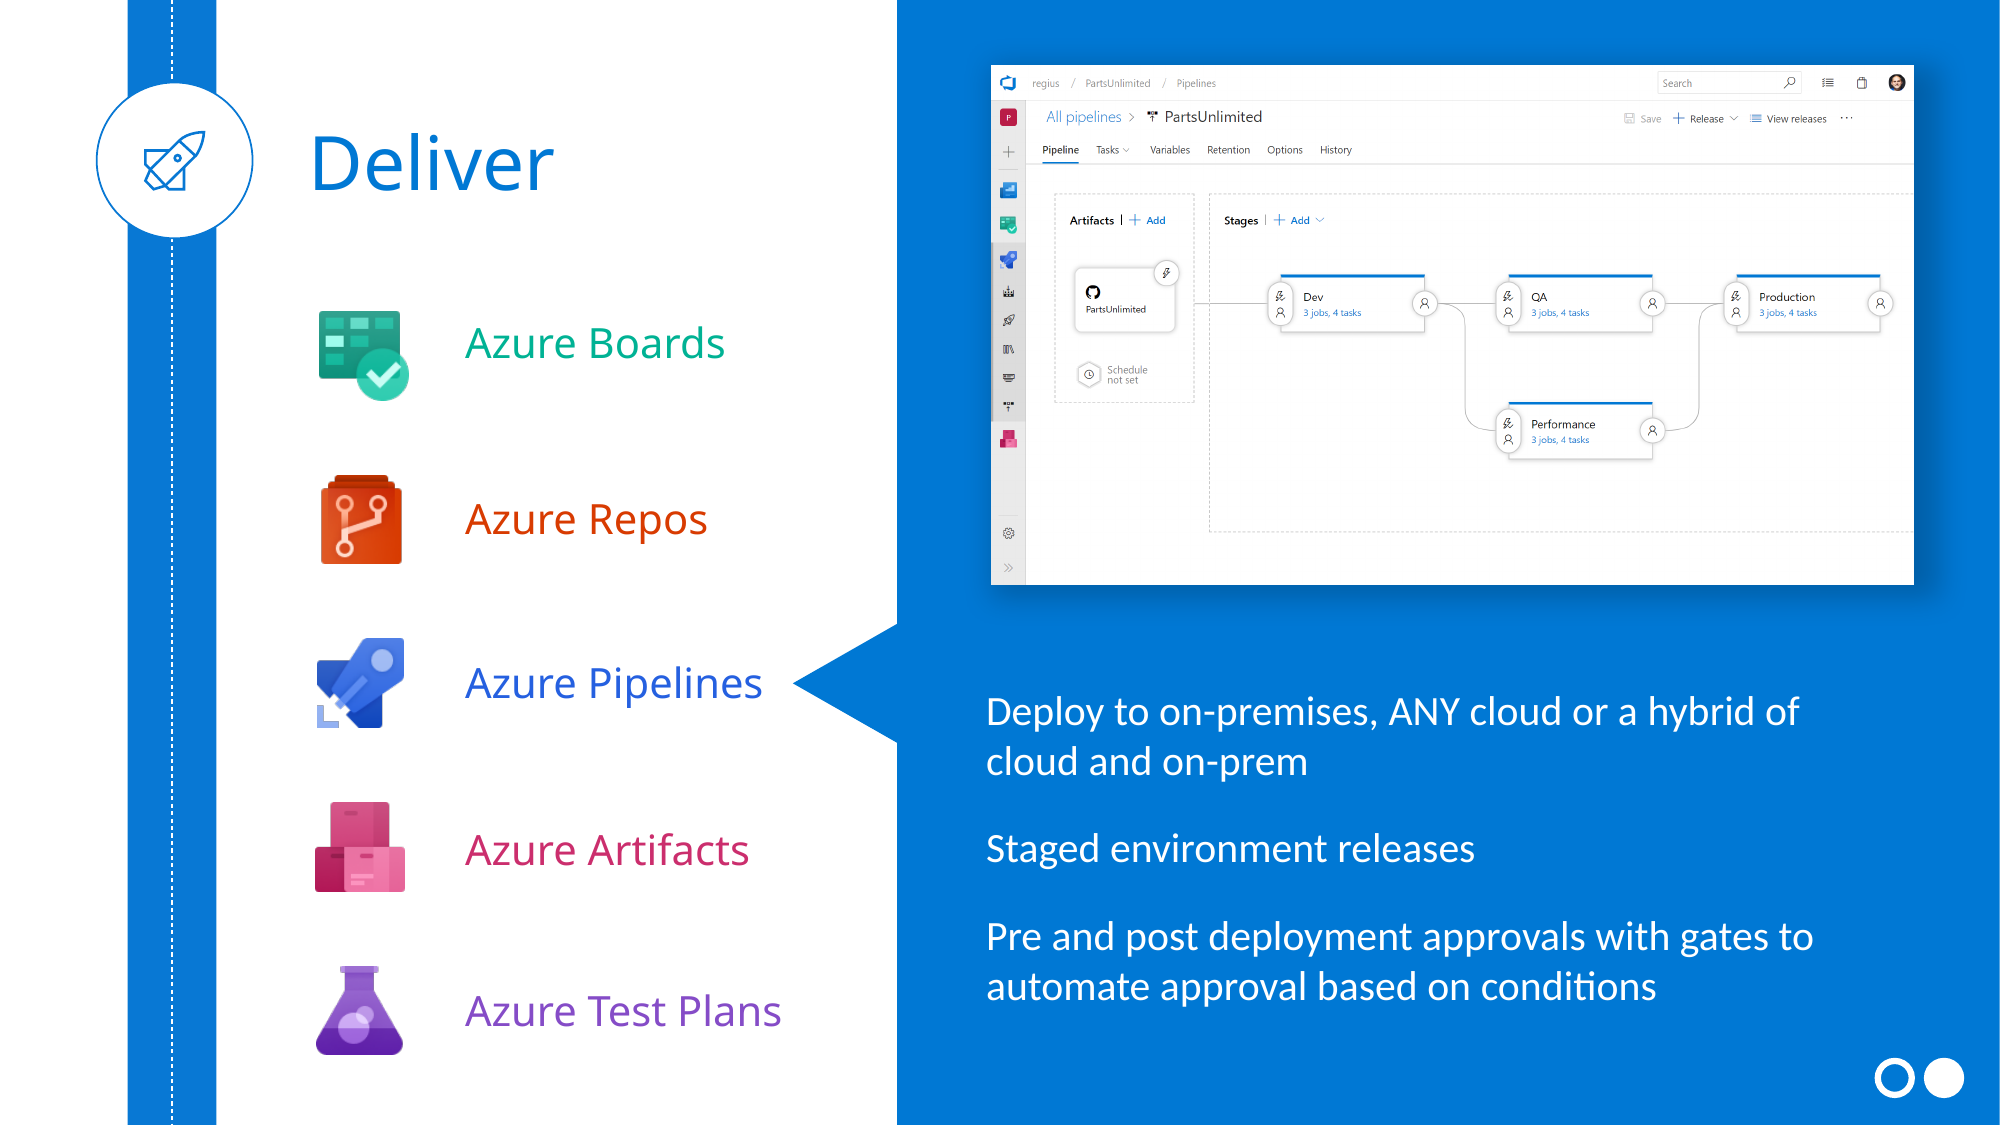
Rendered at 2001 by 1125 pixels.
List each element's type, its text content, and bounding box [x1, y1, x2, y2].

text_box [897, 0, 2000, 1125]
text_box [1926, 1060, 1962, 1096]
text_box Deliver [278, 118, 625, 202]
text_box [316, 960, 784, 1061]
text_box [127, 0, 217, 82]
picture [991, 65, 1914, 585]
text_box [1877, 1060, 1913, 1096]
text_box [791, 623, 897, 744]
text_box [315, 800, 784, 894]
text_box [316, 469, 784, 570]
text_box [127, 239, 217, 1125]
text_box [316, 633, 784, 734]
text_box Deploy to on-premises, ANY cloud or a hybrid of cloud and on-prem Staged environment releases Pre and post deployment approvals with gates to automate approval based on conditions [986, 683, 1873, 1117]
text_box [96, 82, 253, 239]
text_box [319, 293, 784, 401]
